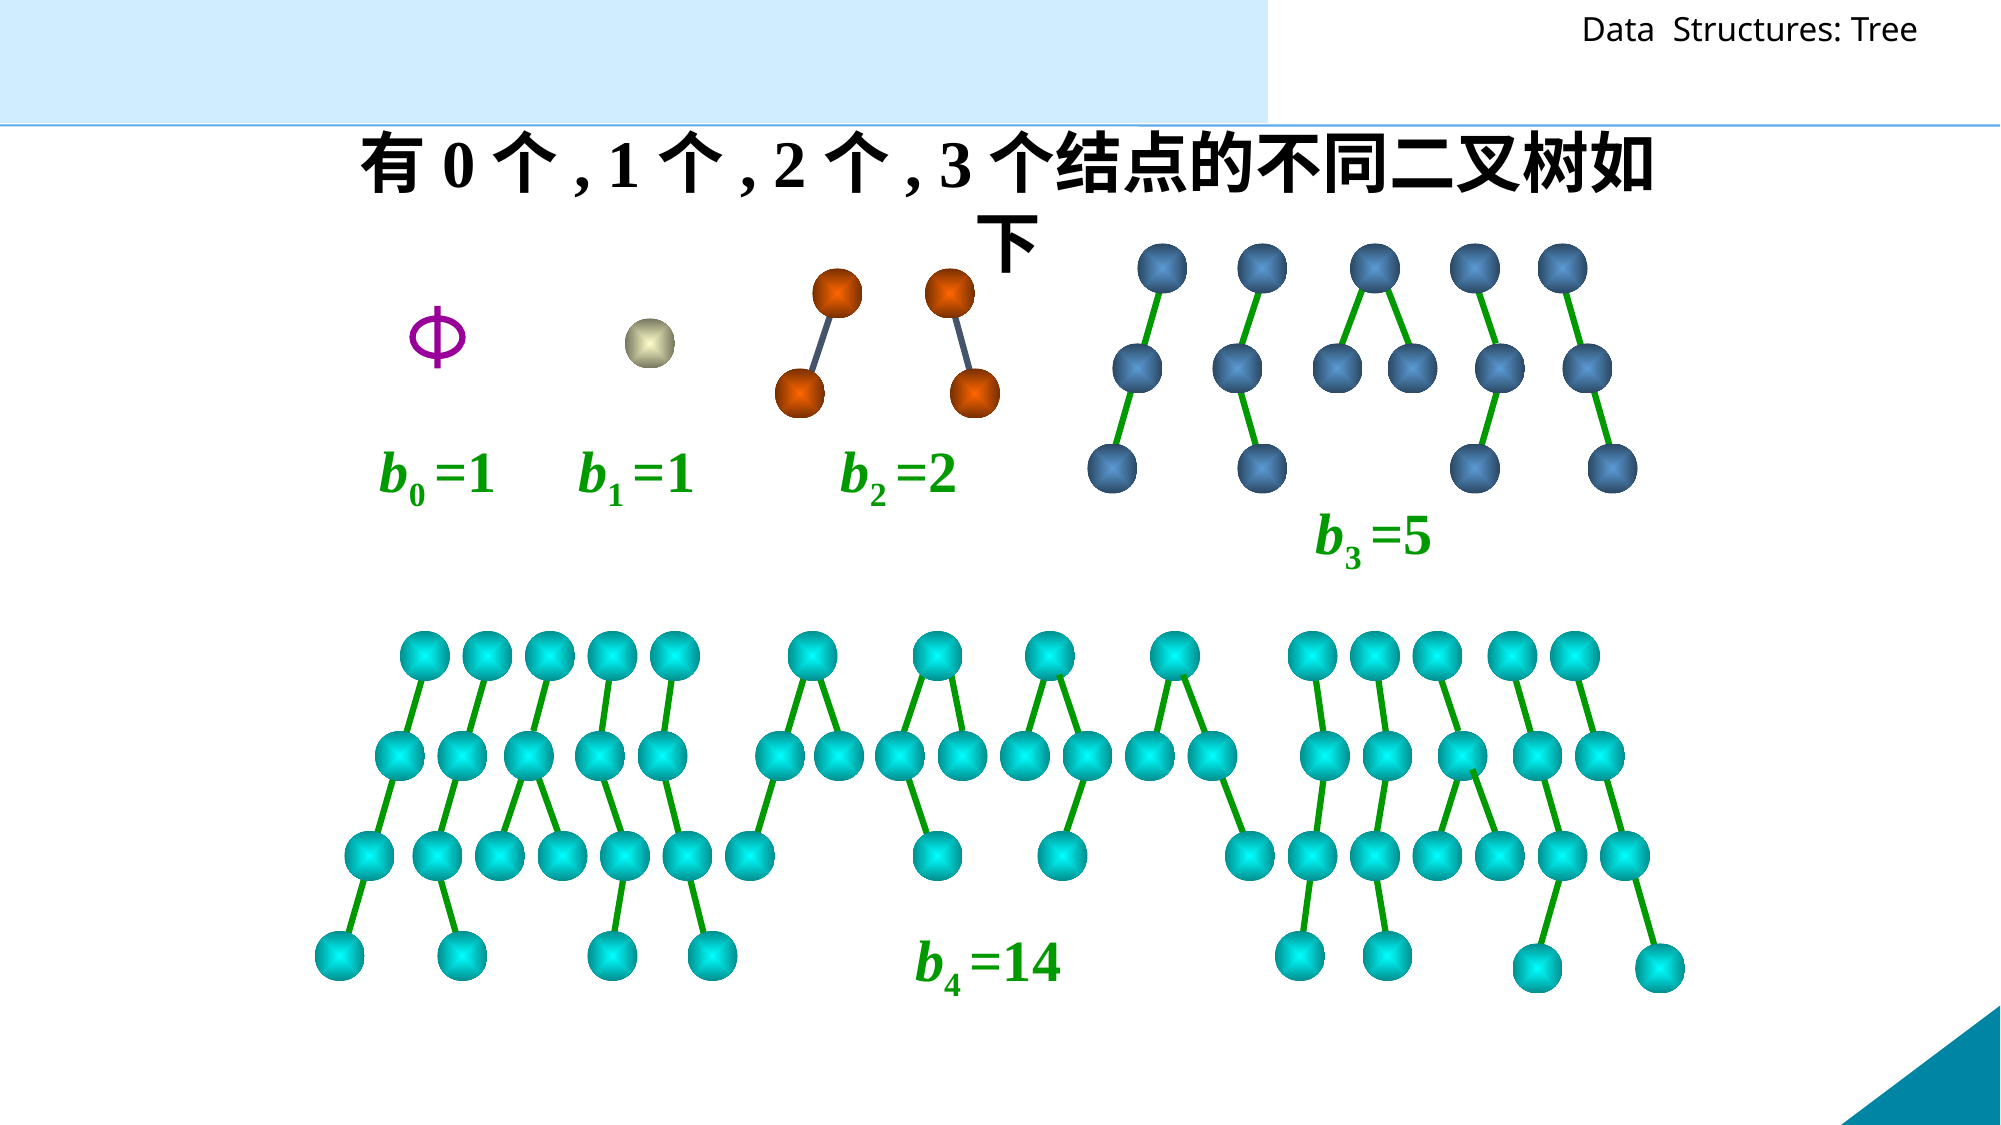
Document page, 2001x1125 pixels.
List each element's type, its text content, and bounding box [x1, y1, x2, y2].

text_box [314, 243, 1686, 1125]
text_box 有0个, 1个, 2个, 3个结点的不同二叉树如下 [326, 112, 1690, 288]
